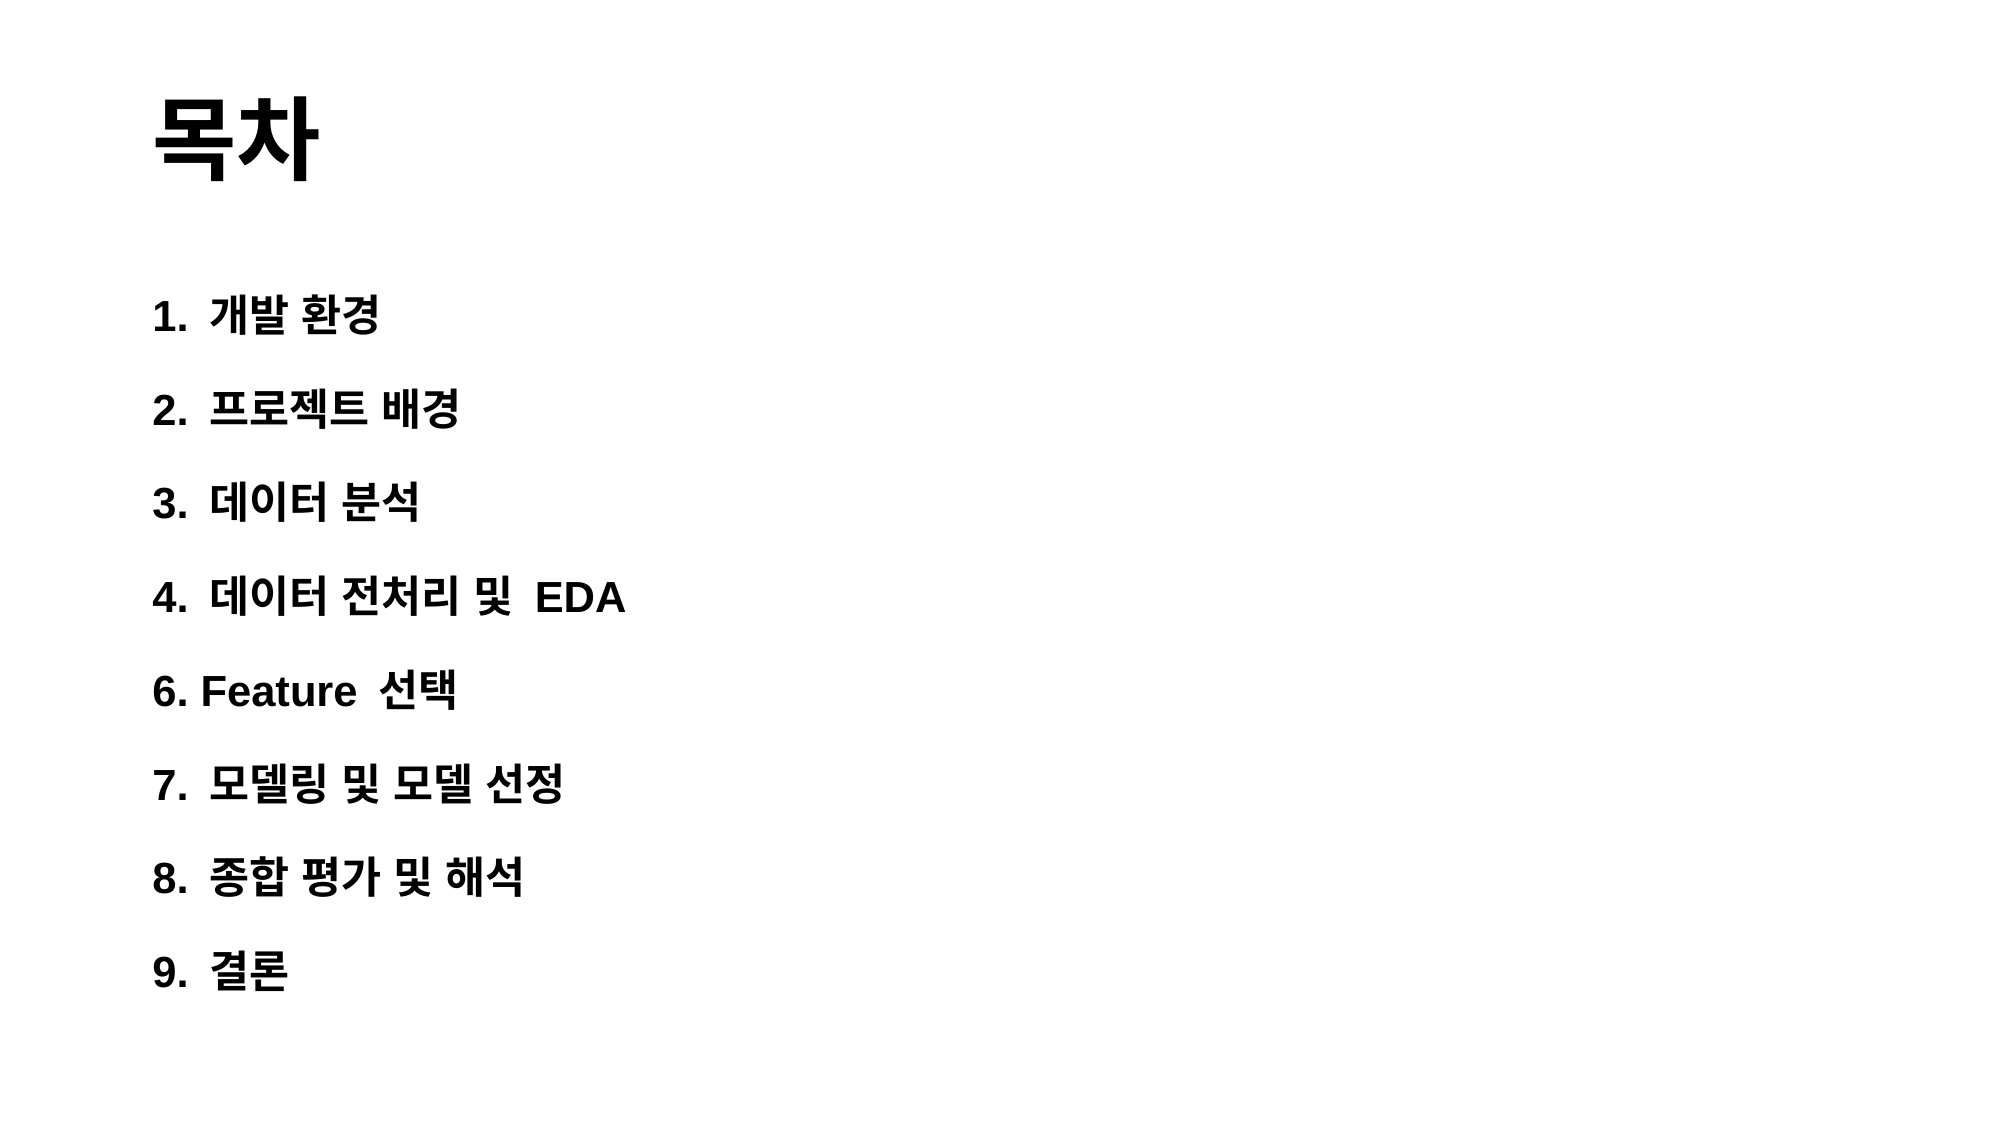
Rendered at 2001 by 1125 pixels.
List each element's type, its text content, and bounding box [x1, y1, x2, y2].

title 목차 [137, 59, 1863, 227]
list 1. 개발 환경 2. 프로젝트 배경 3. 데이터 분석 4. 데이터 전처리 및 EDA 6. Feature 선택 7. 모델링 및 모델 선정 8. 종합 평가 및 해석 9. 결론 [137, 286, 1863, 1013]
